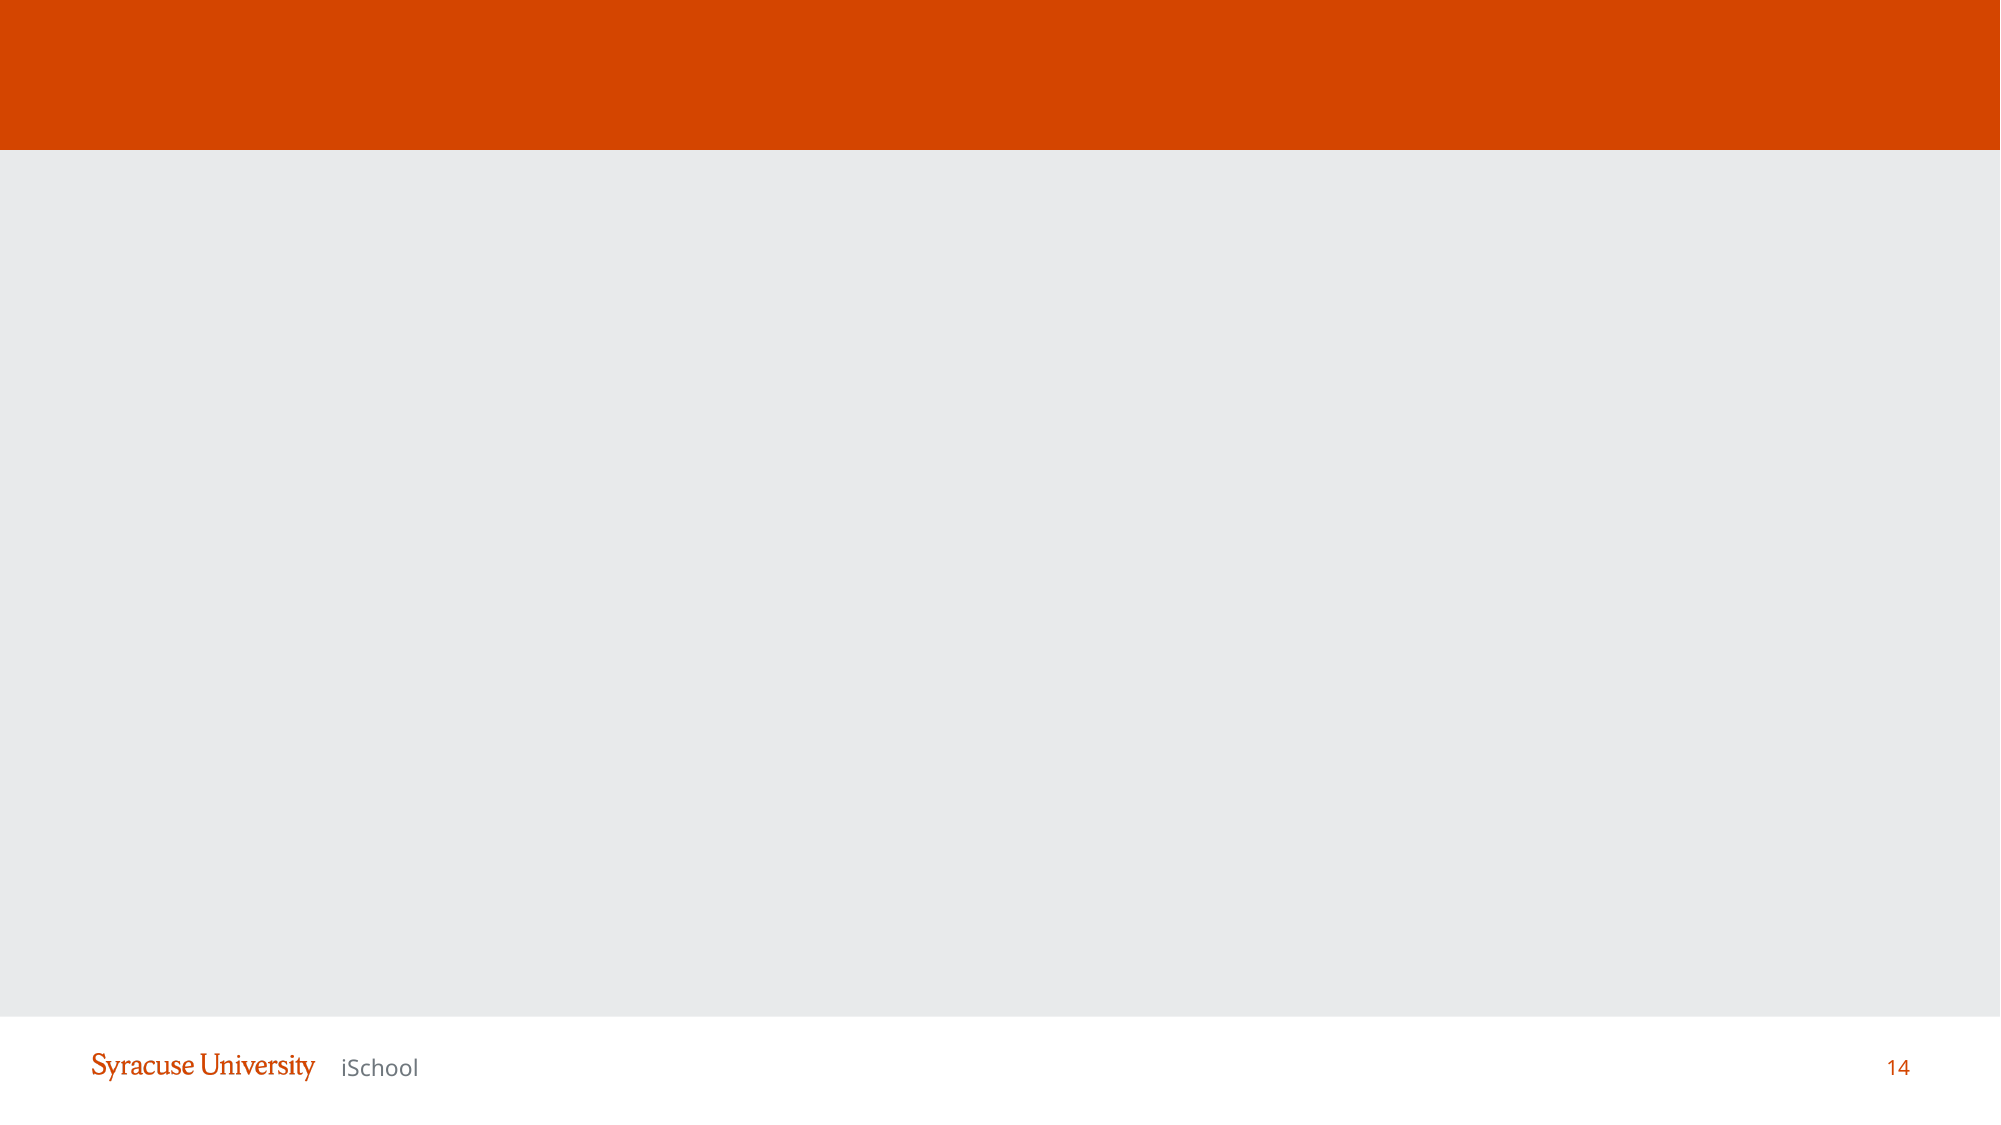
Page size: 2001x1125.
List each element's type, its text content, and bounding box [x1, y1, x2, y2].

list iSchool [326, 1039, 1788, 1099]
slide_number 14 [1787, 1038, 1925, 1099]
picture [91, 1052, 316, 1082]
